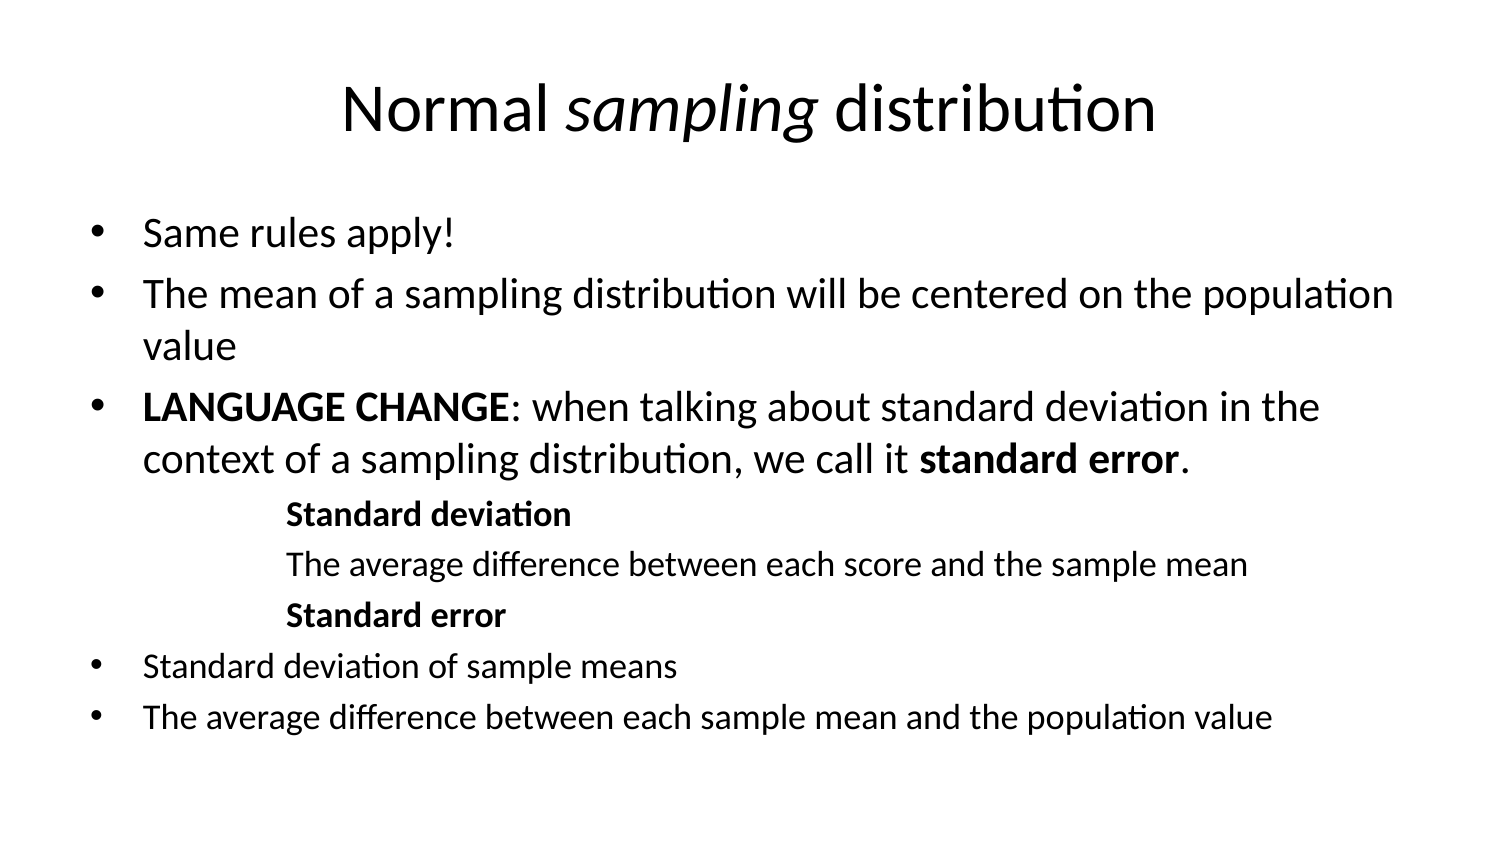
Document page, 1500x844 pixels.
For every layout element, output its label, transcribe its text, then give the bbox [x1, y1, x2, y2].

list Same rules apply! The mean of a sampling distribution will be centered on the population value LANGUAGE CHANGE: when talking about standard deviation in the context of a sampling distribution, we call it standard error. Standard deviation The average difference between each score and the sample mean Standard error Standard deviation of sample means The average difference between each sample mean and the population value [75, 196, 1425, 754]
title Normal sampling distribution [75, 33, 1425, 175]
